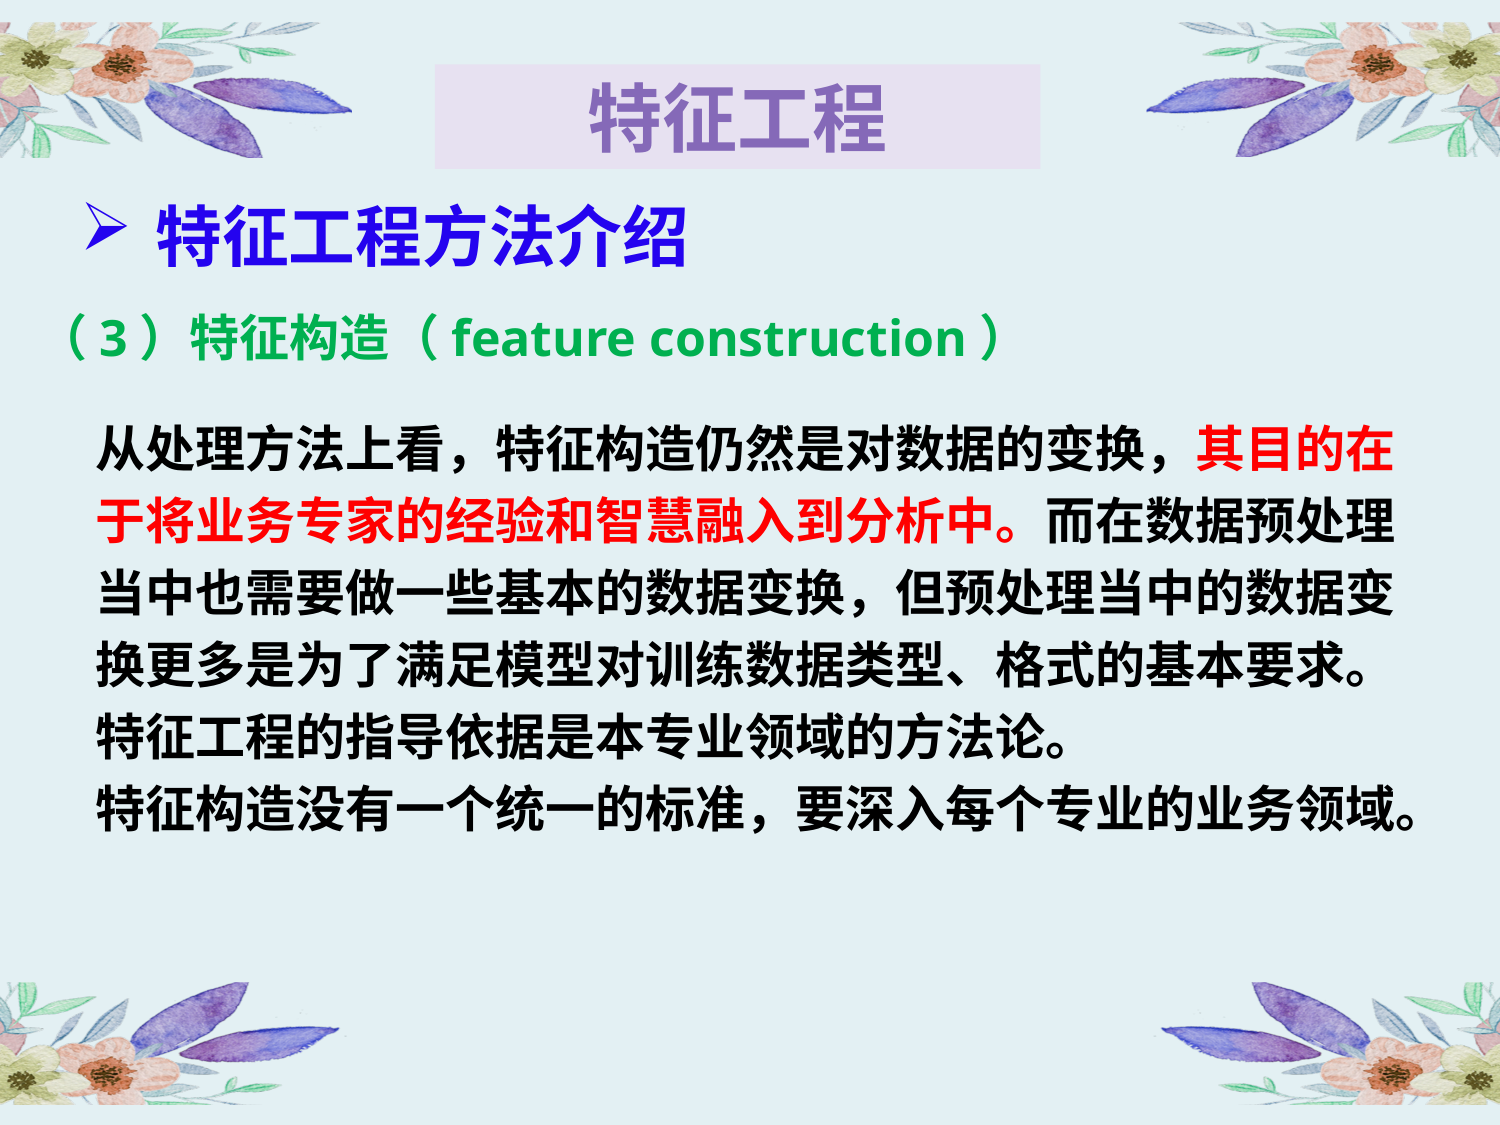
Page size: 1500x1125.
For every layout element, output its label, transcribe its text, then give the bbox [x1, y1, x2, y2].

text_box 特征工程方法介绍 [80, 170, 878, 275]
picture [0, 983, 464, 1105]
text_box 特征工程 [434, 64, 1041, 169]
picture [1147, 23, 1500, 157]
text_box 从处理方法上看，特征构造仍然是对数据的变换，其目的在于将业务专家的经验和智慧融入到分析中。而在数据预处理当中也需要做一些基本的数据变换，但预处理当中的数据变换更多是为了满足模型对训练数据类型、格式的基本要求。 特征工程的指导依据是本专业领域的方法论。 特征构造没有一个统一的标准，要深入每个专业的业务领域。 [80, 397, 1419, 845]
picture [0, 23, 352, 158]
picture [1036, 983, 1500, 1105]
text_box （3）特征构造（feature construction） [22, 298, 1045, 374]
